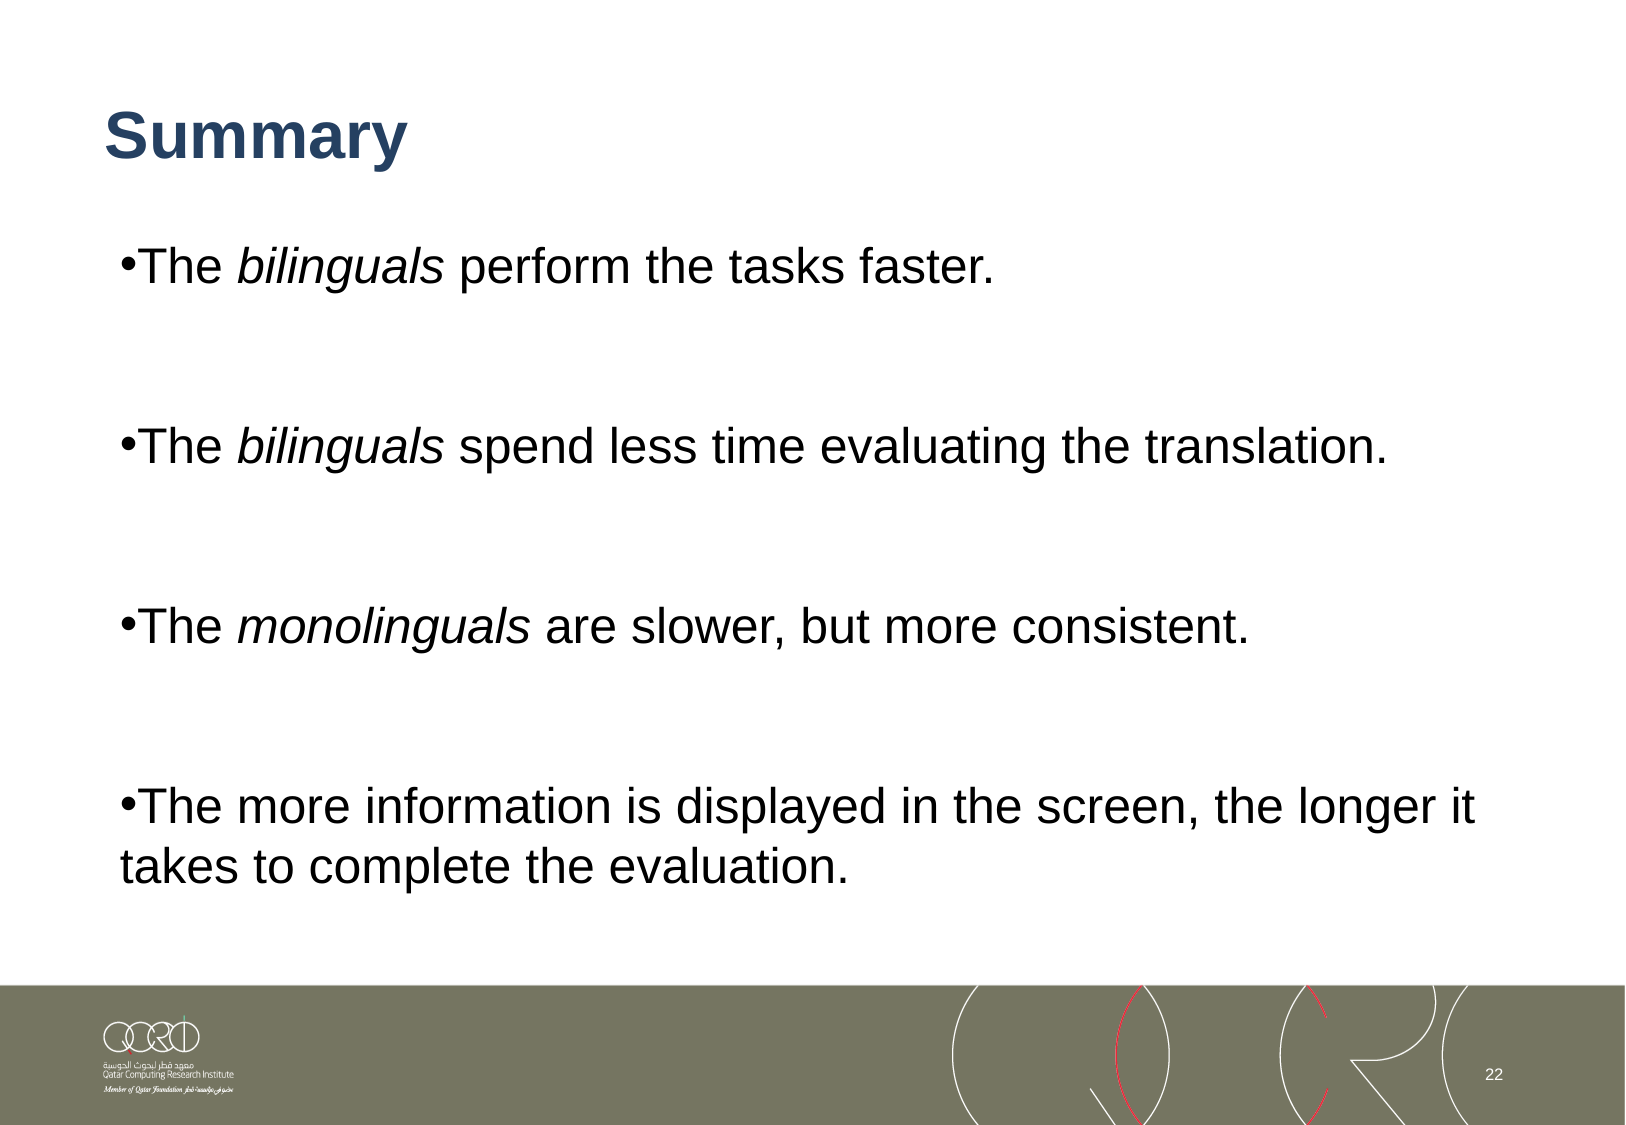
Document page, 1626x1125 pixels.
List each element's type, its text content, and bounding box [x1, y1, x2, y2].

title Summary [104, 91, 1524, 194]
picture [0, 0, 1625, 1125]
list The bilinguals perform the tasks faster. The bilinguals spend less time evaluating the translation. The monolinguals are slower, but more consistent. The more information is displayed in the screen, the longer it takes to complete the evaluation. [104, 225, 1522, 909]
